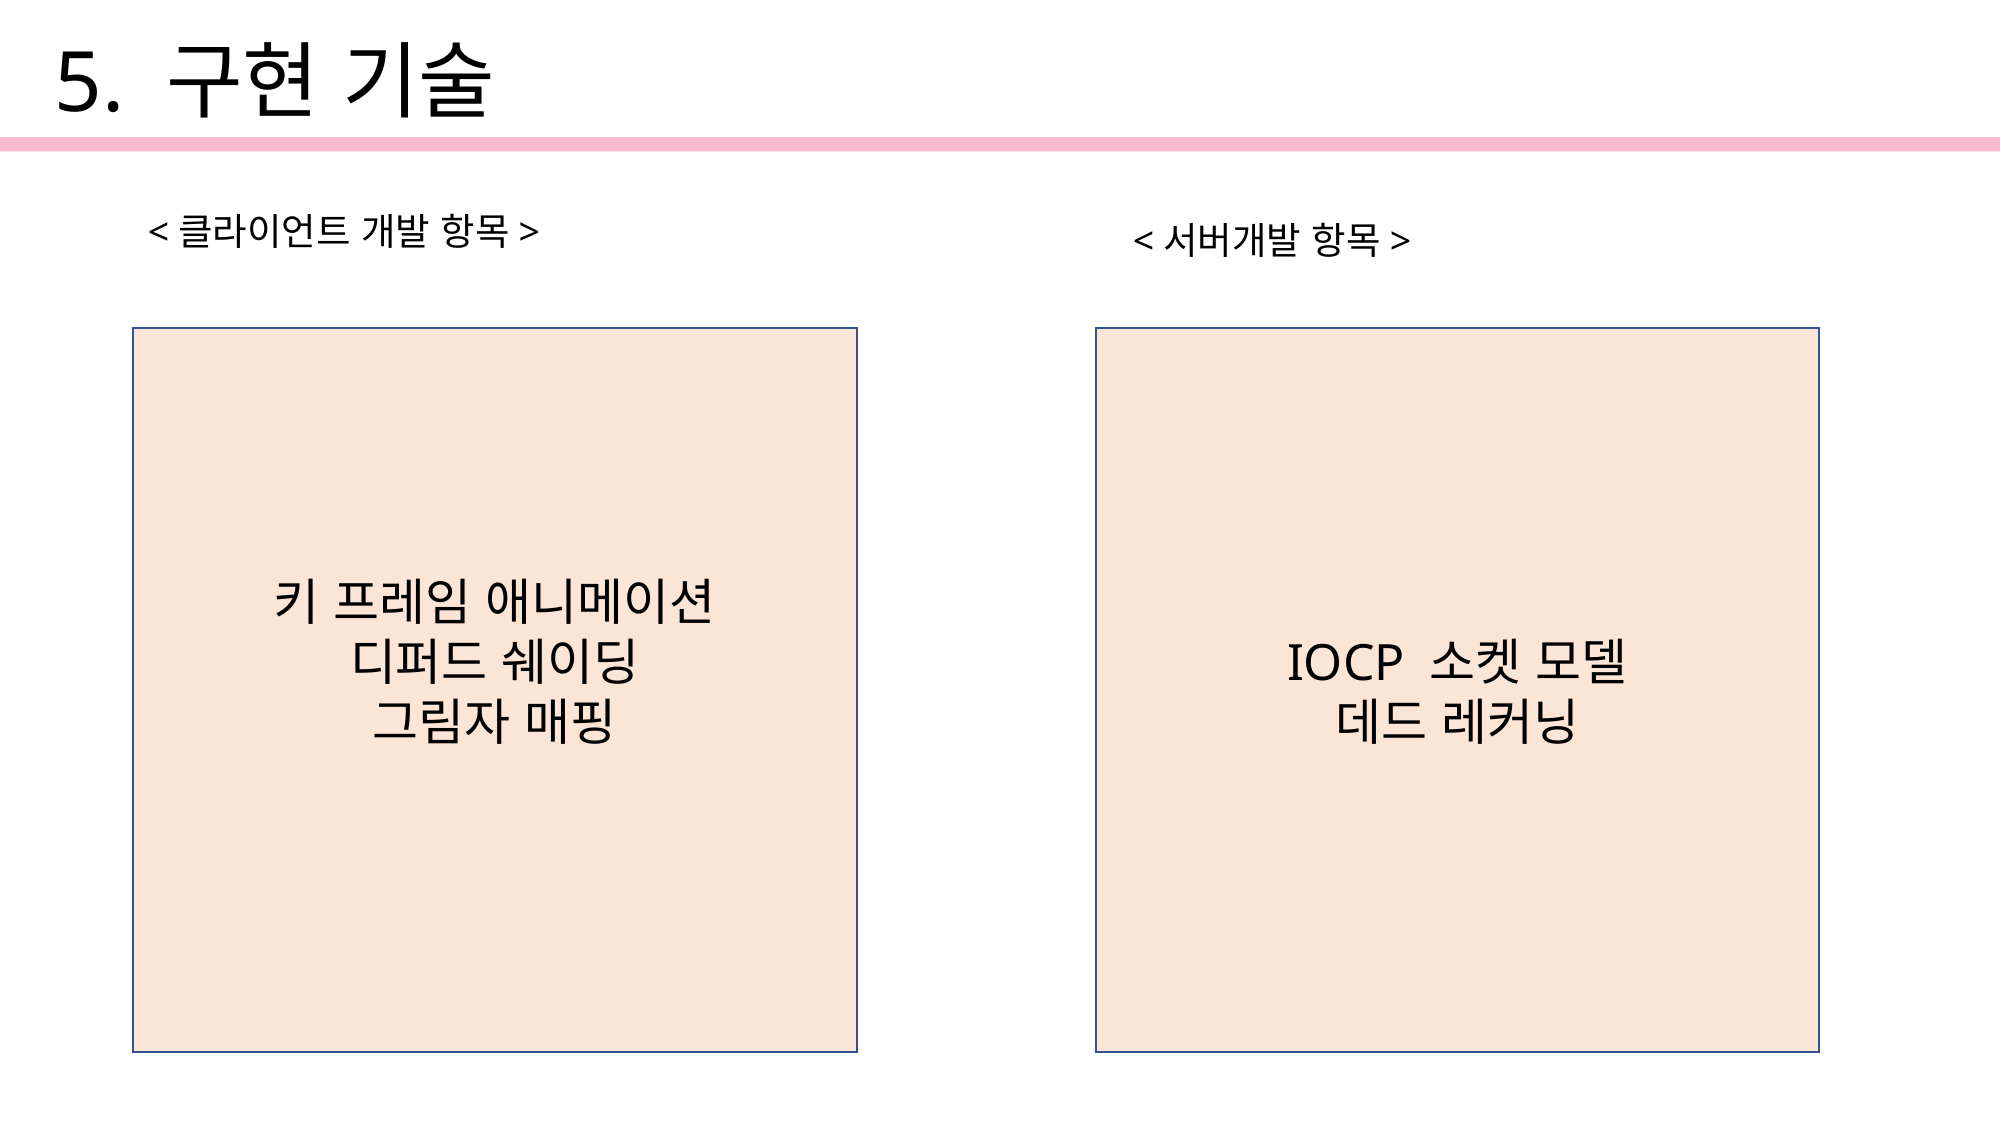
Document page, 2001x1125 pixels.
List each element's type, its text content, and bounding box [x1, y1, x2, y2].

text_box [0, 137, 2000, 152]
text_box 키 프레임 애니메이션 디퍼드 쉐이딩 그림자 매핑 [132, 327, 858, 1053]
text_box 5. 구현 기술 [39, 21, 511, 136]
text_box <서버개발 항목> [1118, 209, 1842, 270]
text_box IOCP 소켓 모델 데드 레커닝 [1095, 327, 1820, 1053]
text_box <클라이언트 개발 항목> [133, 200, 857, 261]
